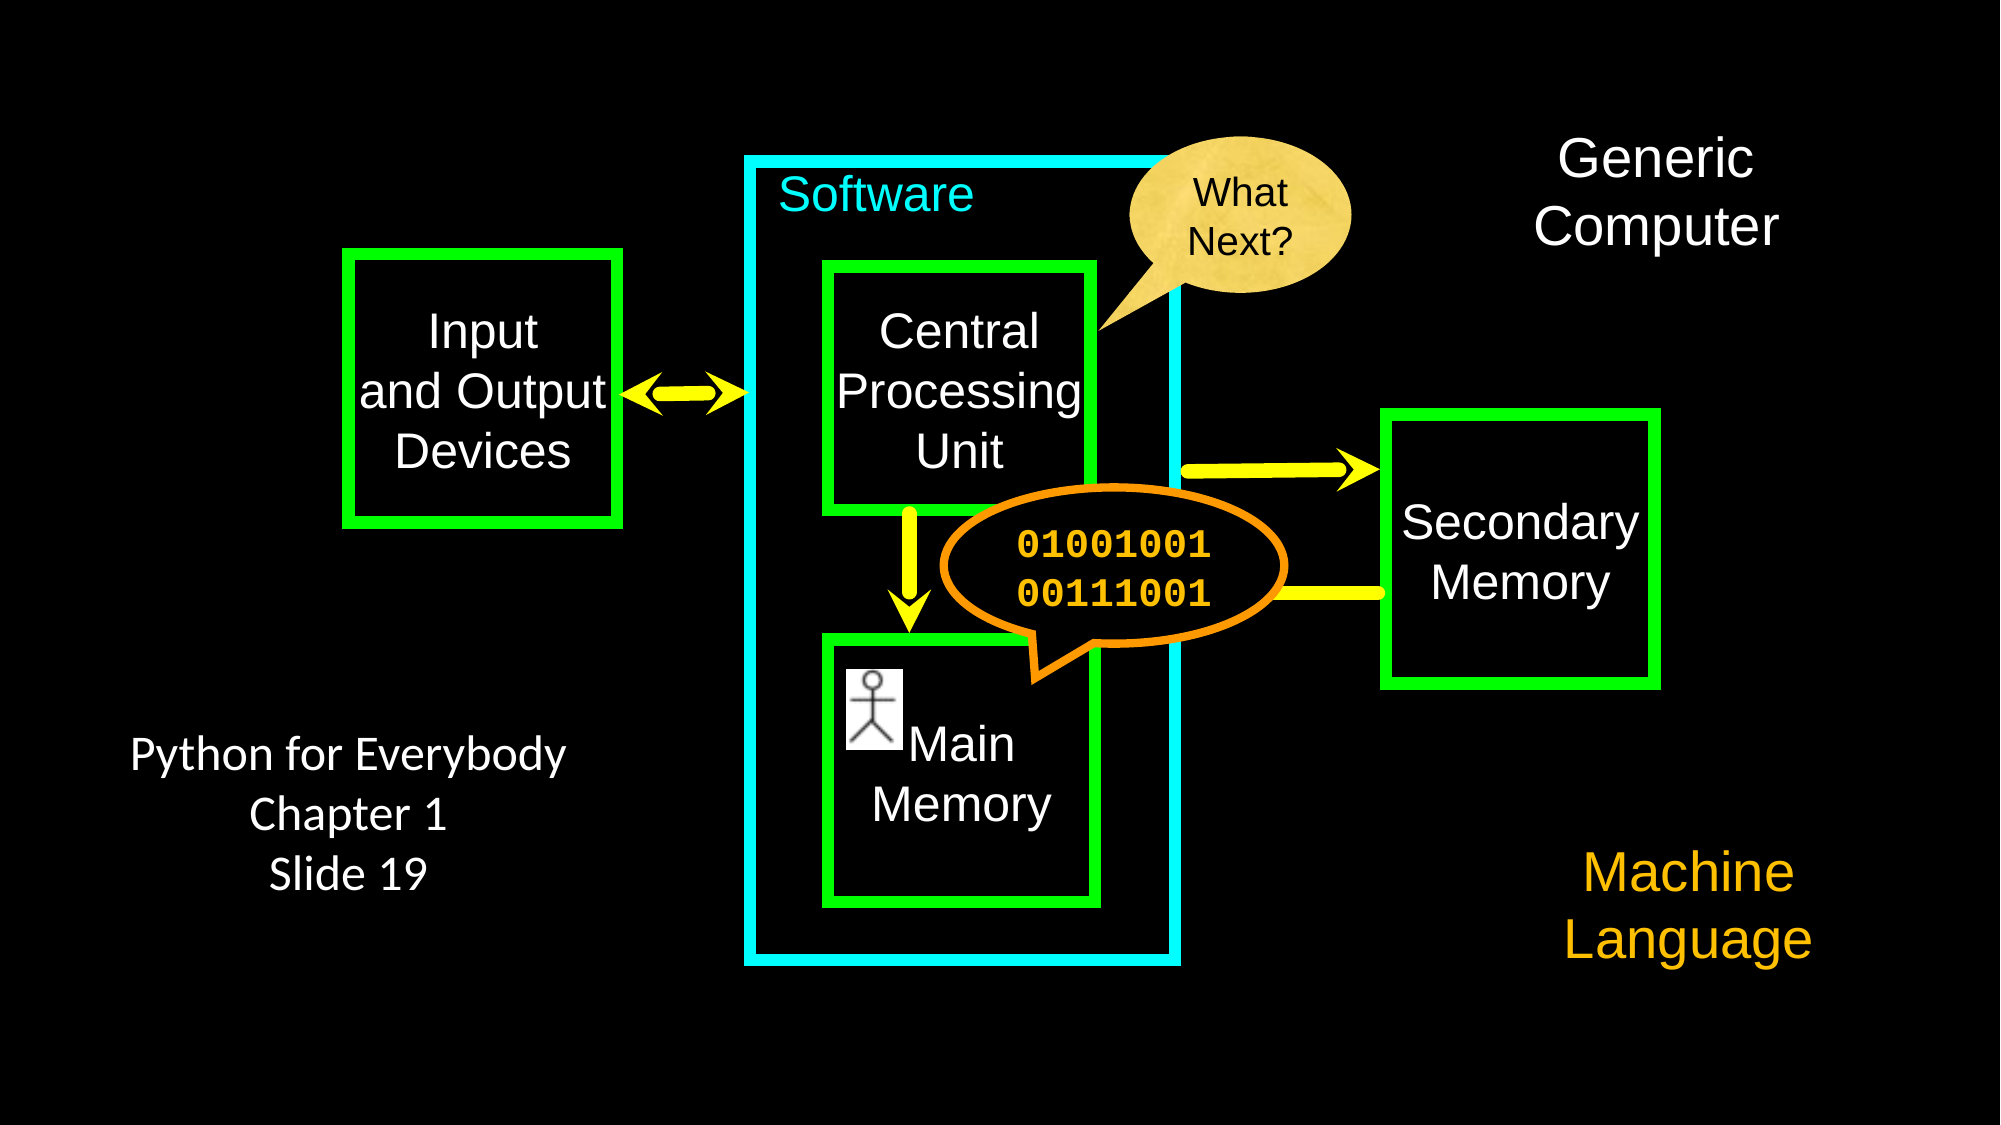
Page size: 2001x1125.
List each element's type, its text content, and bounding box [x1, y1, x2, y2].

text_box Secondary Memory [1385, 414, 1655, 684]
text_box Generic Computer [1530, 118, 1783, 260]
text_box What Next? [1098, 136, 1352, 332]
picture [846, 669, 903, 750]
text_box Software [750, 161, 1175, 960]
text_box Central Processing Unit [828, 266, 1091, 511]
text_box Machine Language [1555, 832, 1823, 973]
text_box Input and Output Devices [348, 253, 618, 523]
text_box Main Memory [828, 639, 1096, 903]
text_box Python for Everybody Chapter 1 Slide 19 [114, 712, 582, 908]
text_box 01001001 00111001 [943, 487, 1285, 679]
